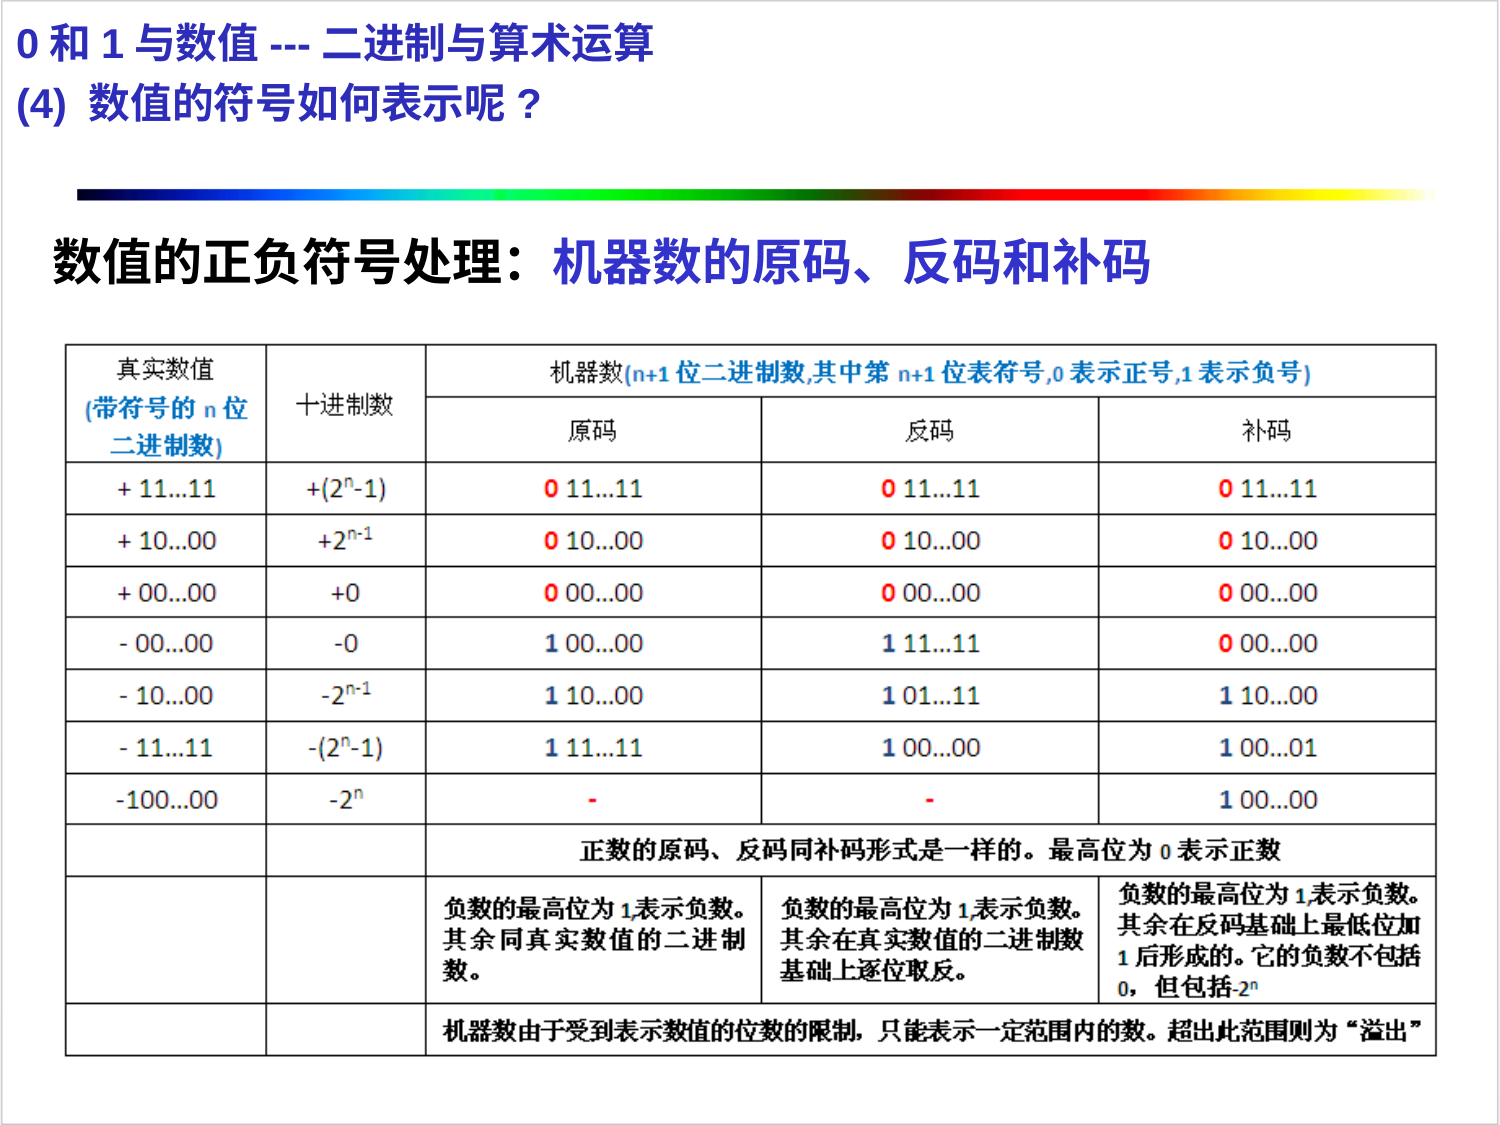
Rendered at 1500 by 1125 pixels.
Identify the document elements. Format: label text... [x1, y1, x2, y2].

text_box 数值的正负符号处理：机器数的原码、反码和补码 [37, 204, 1168, 298]
text_box 0和1与数值---二进制与算术运算 (4) 数值的符号如何表示呢? [1, 0, 671, 135]
picture [0, 0, 1500, 1125]
